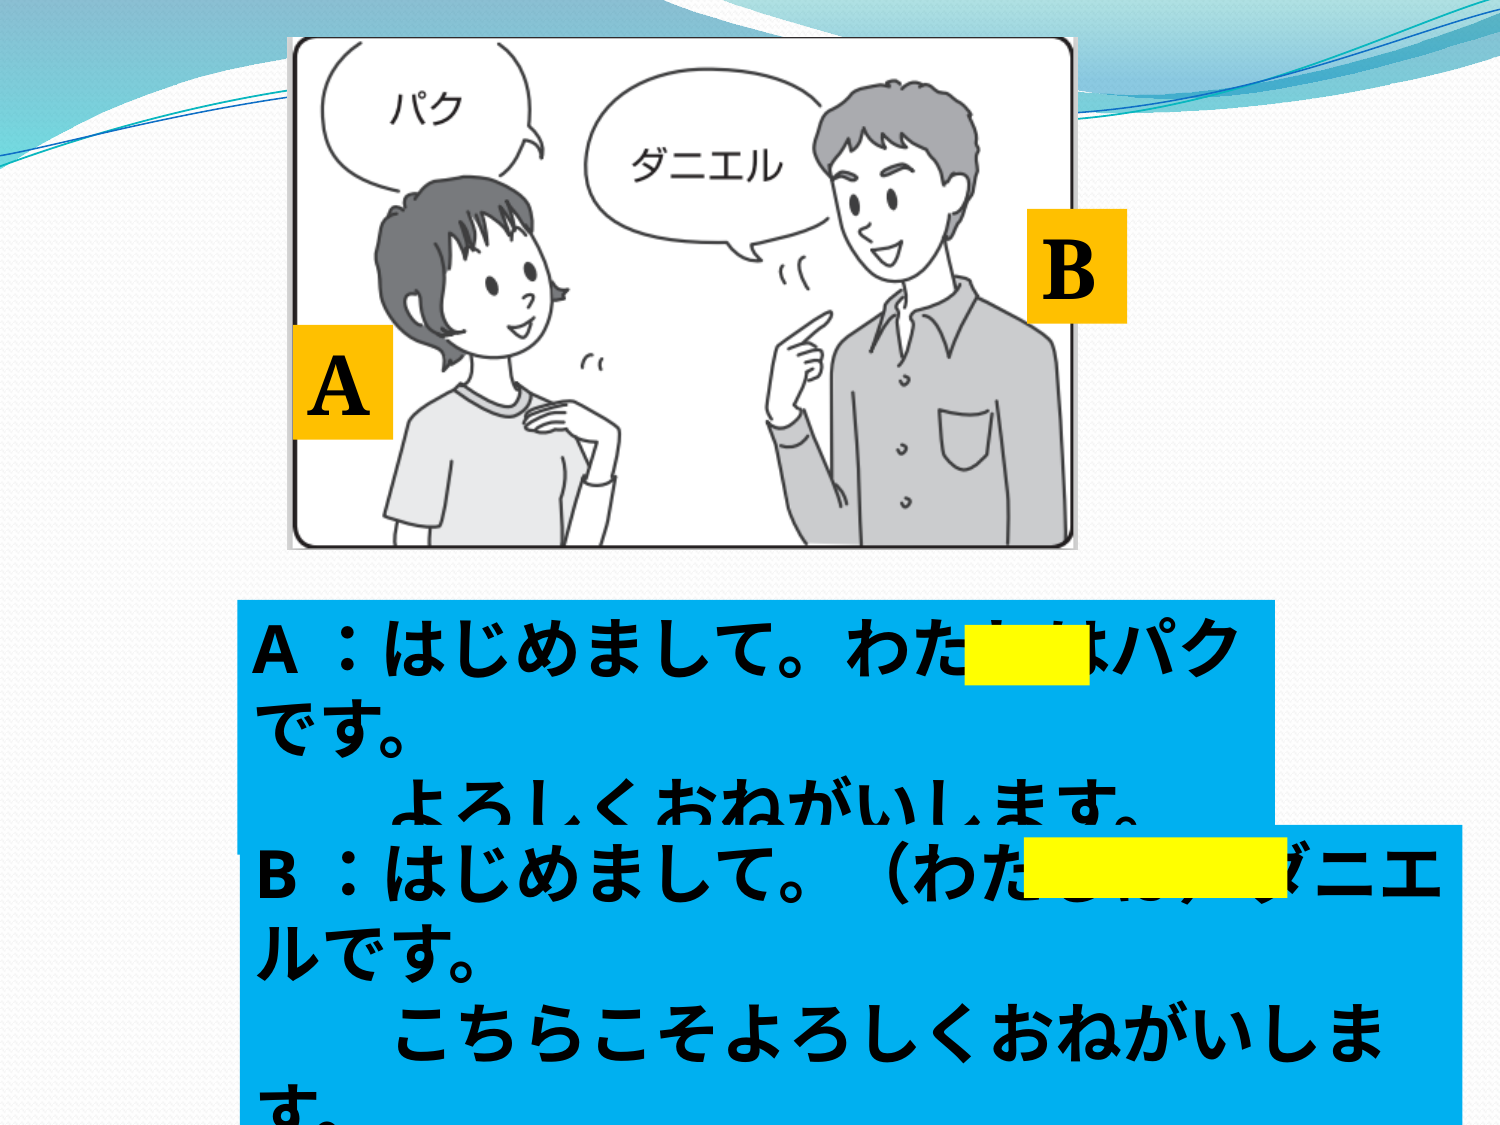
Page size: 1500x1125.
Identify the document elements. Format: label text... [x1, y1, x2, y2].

text_box B：はじめまして。（わたしは）ダニエルです。 こちらこそよろしくおねがいします。 [239, 824, 1463, 1125]
text_box A：はじめまして。わたしはパクです。 よろしくおねがいします。 [237, 599, 1275, 855]
text_box [964, 624, 1090, 686]
text_box B [1083, 208, 1128, 324]
text_box [1023, 837, 1288, 898]
picture [287, 37, 1078, 551]
